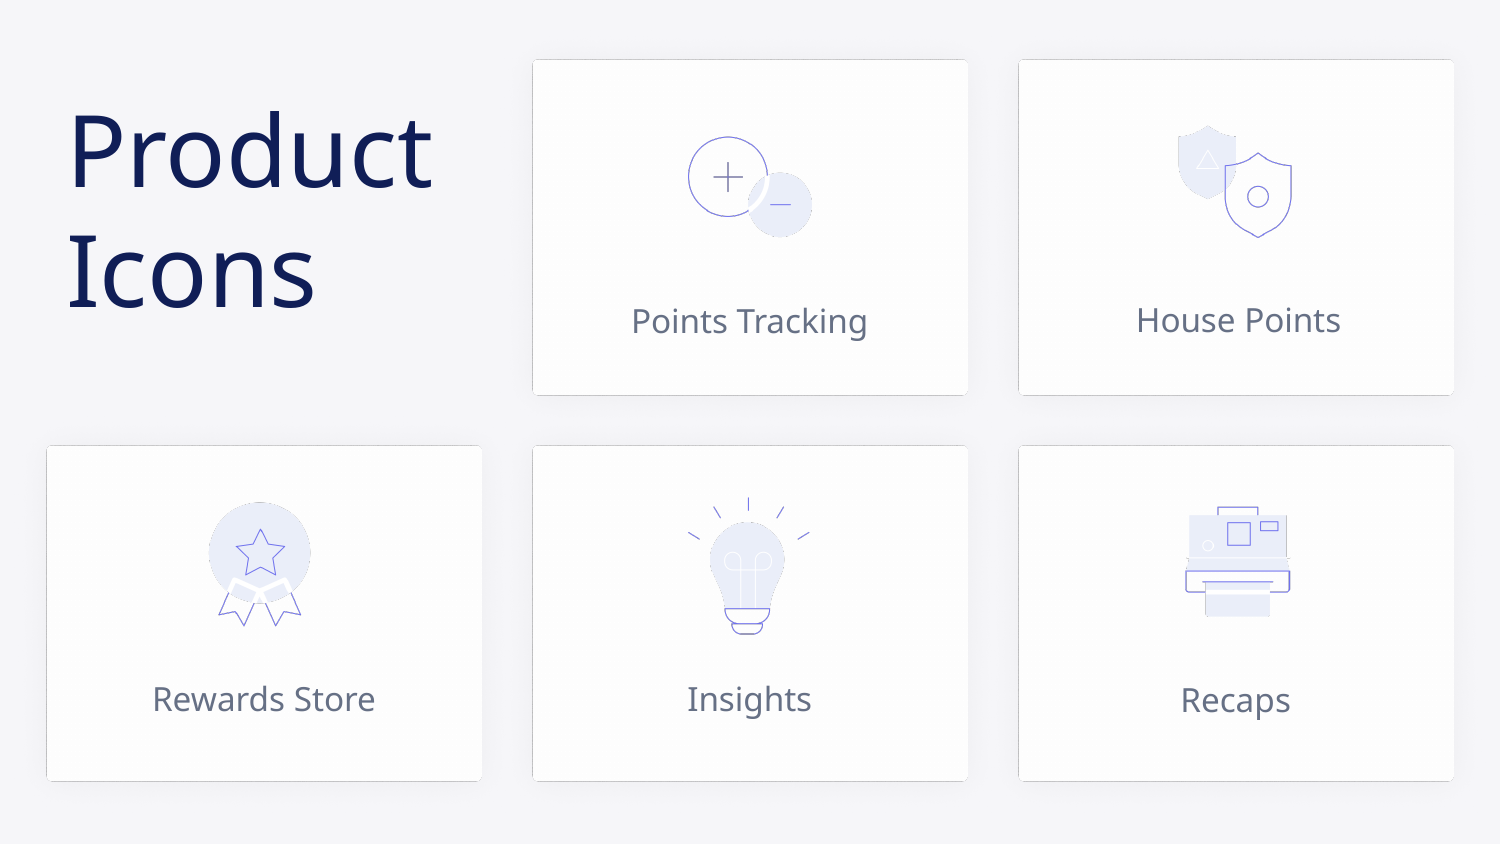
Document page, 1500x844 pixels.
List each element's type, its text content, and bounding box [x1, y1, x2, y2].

picture [10, 25, 1490, 819]
title Product Icons [51, 72, 491, 380]
